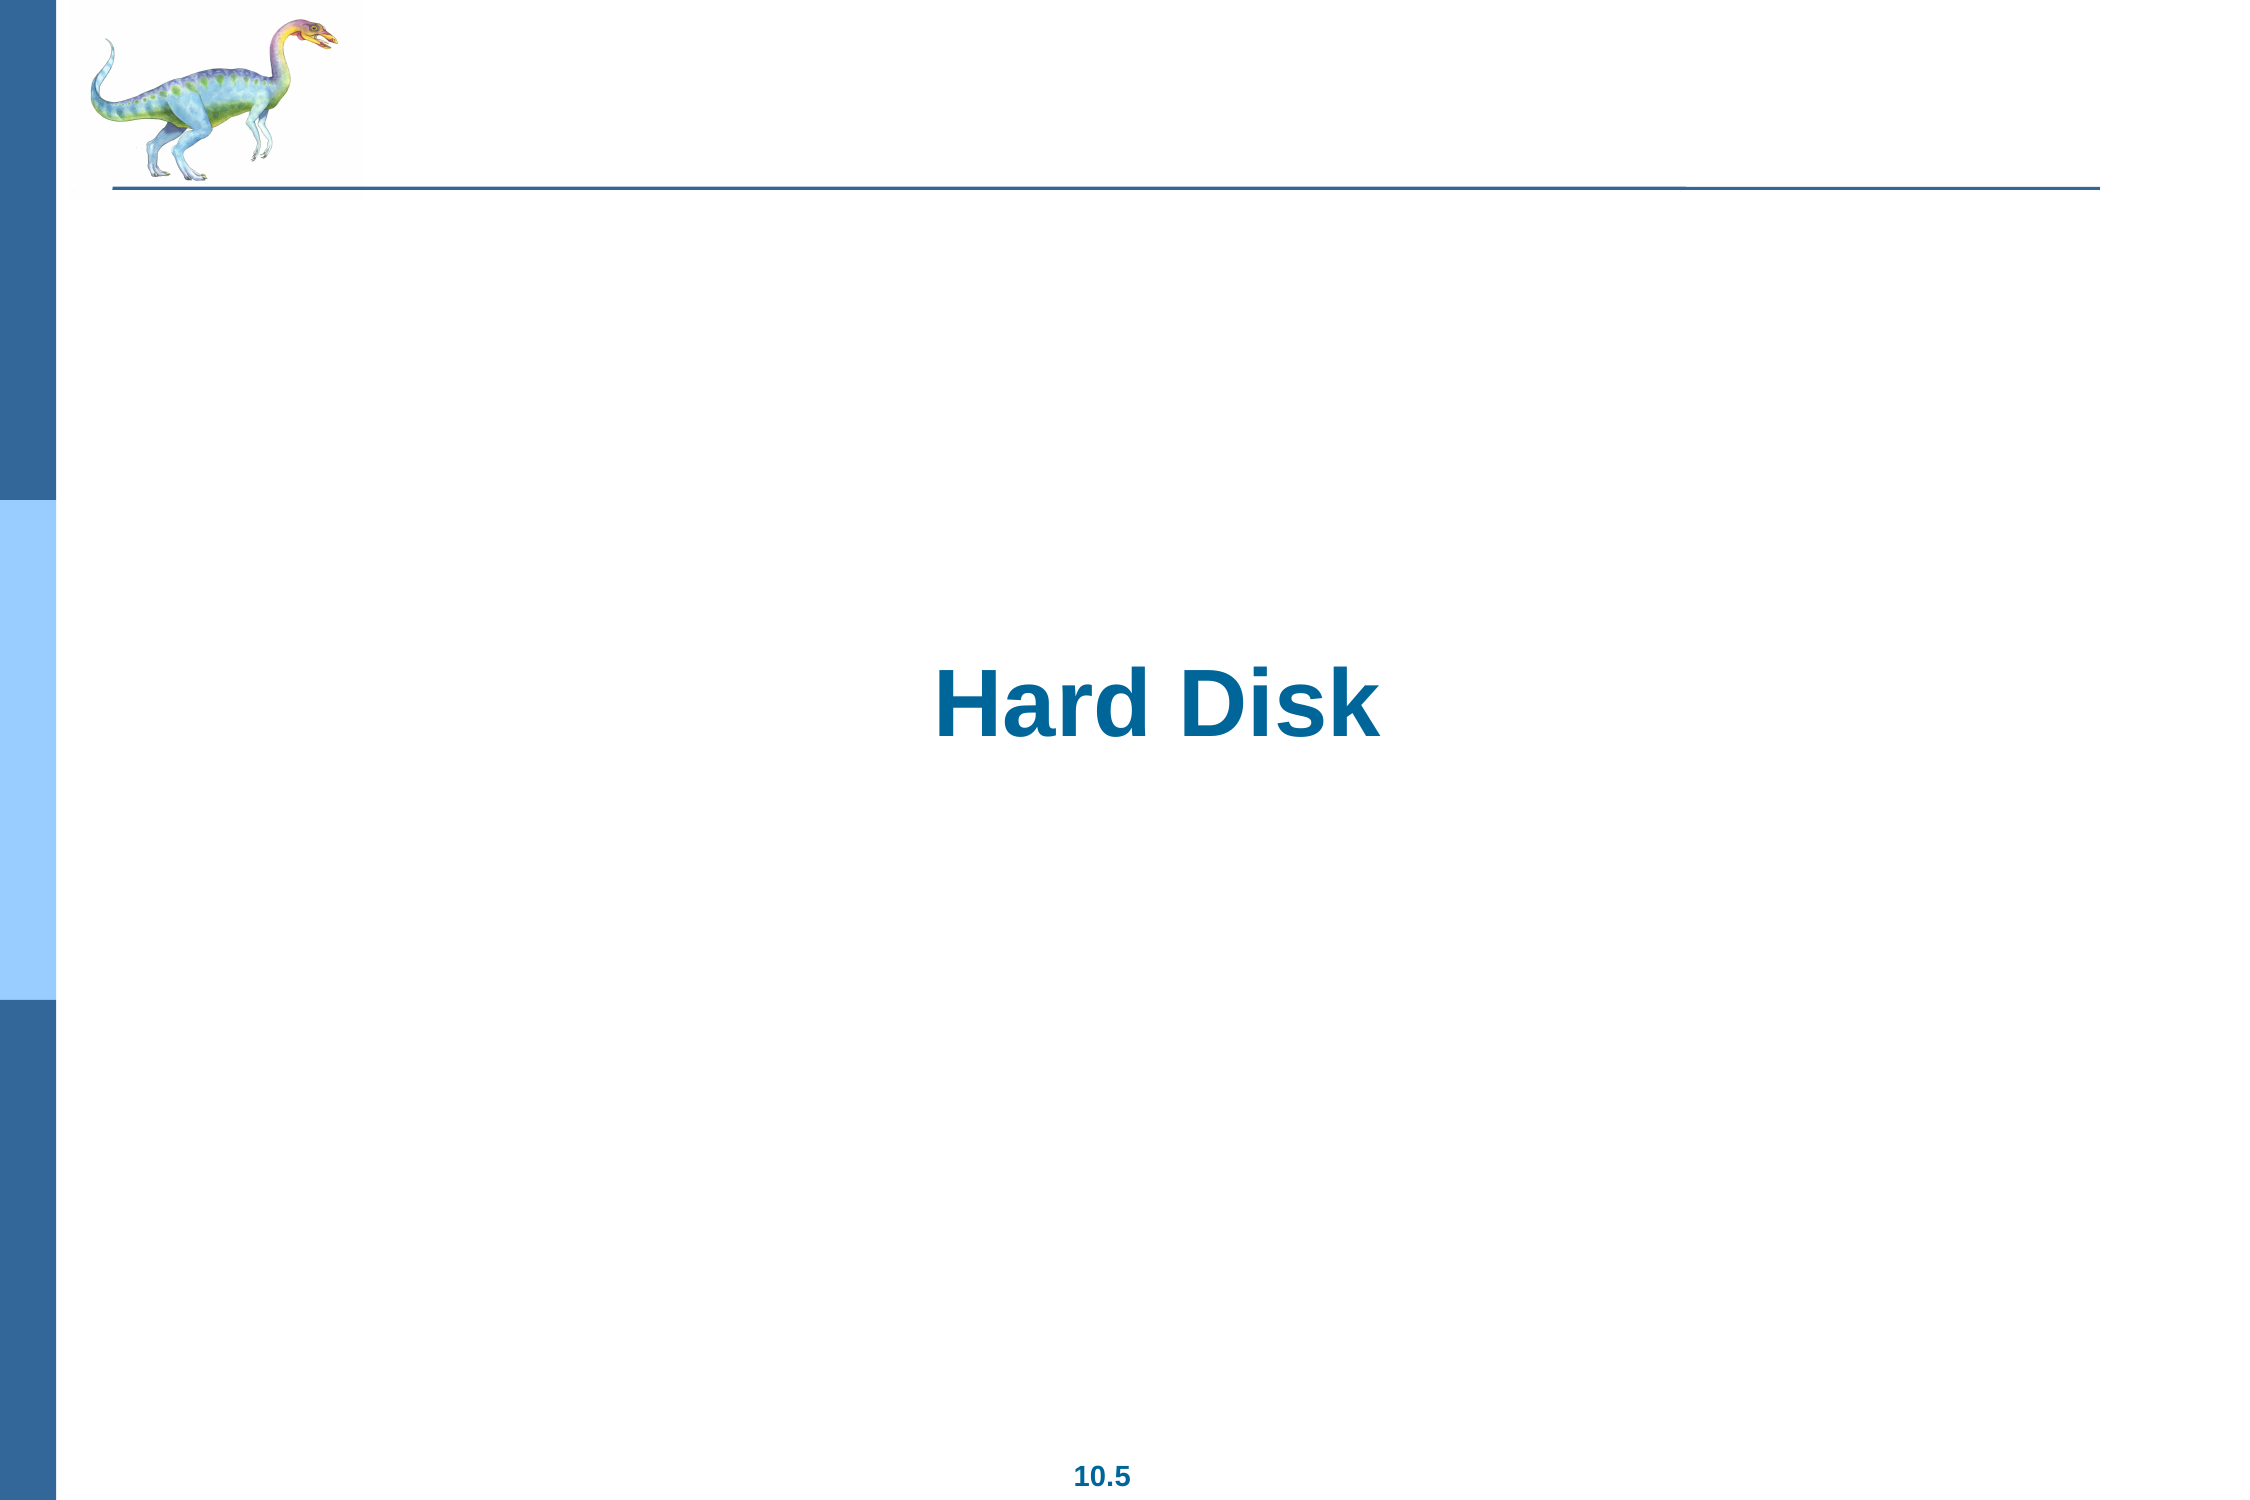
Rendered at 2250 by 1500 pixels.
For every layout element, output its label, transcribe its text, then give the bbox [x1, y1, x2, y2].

title Hard Disk [144, 640, 2170, 767]
picture [70, 0, 365, 199]
